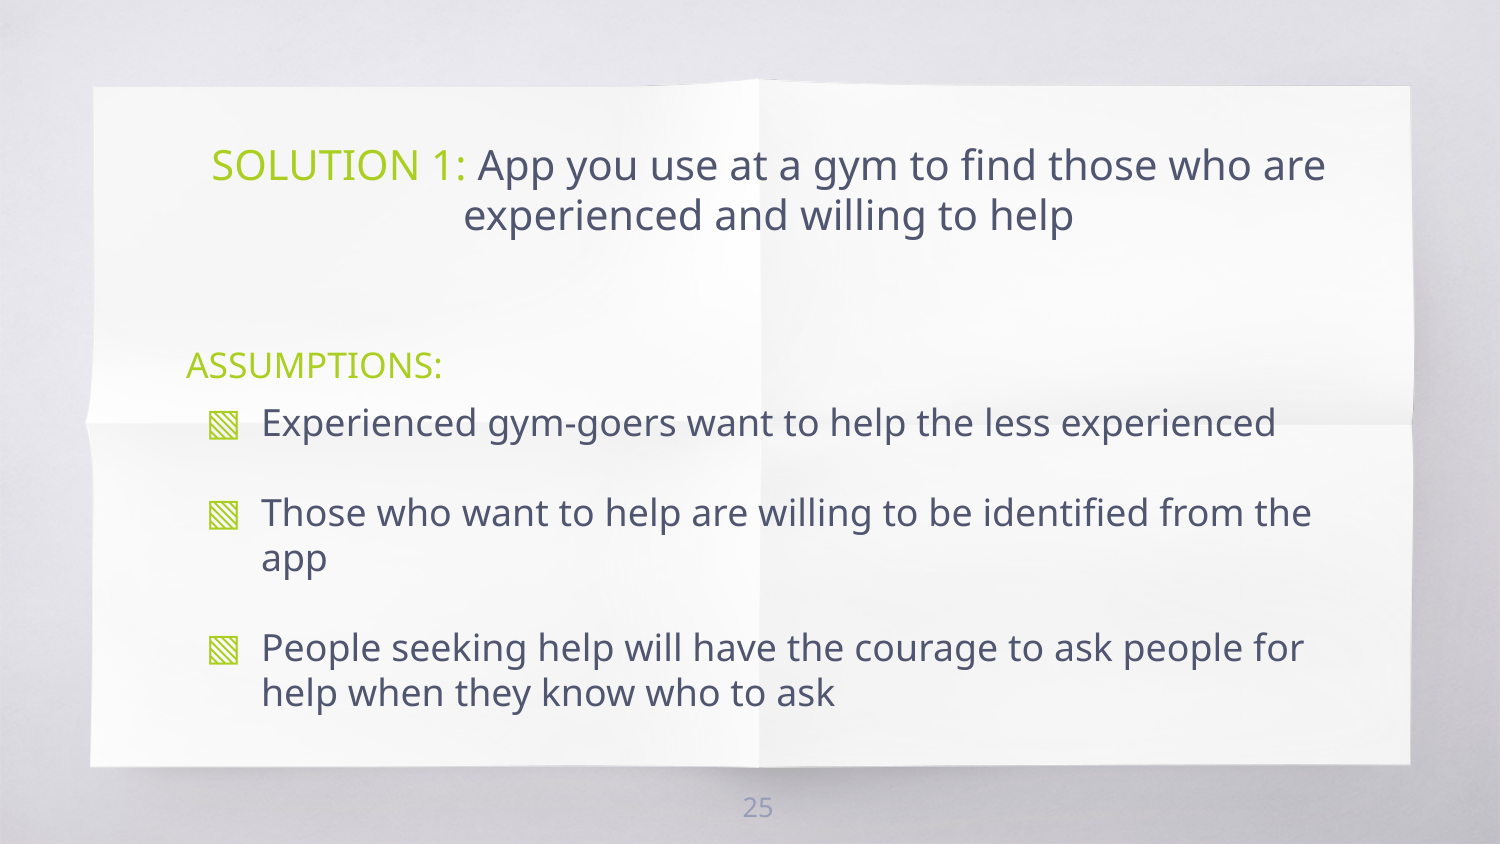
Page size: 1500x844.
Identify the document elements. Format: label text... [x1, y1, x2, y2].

text_box SOLUTION 1: App you use at a gym to find those who are experienced and willing to help [192, 123, 1345, 254]
picture [0, 0, 1500, 844]
text_box ASSUMPTIONS: Experienced gym-goers want to help the less experienced Those who want to help are willing to be identified from the app People seeking help will have the courage to ask people for help when they know who to ask [171, 328, 1356, 729]
slide_number 25 [713, 775, 804, 825]
